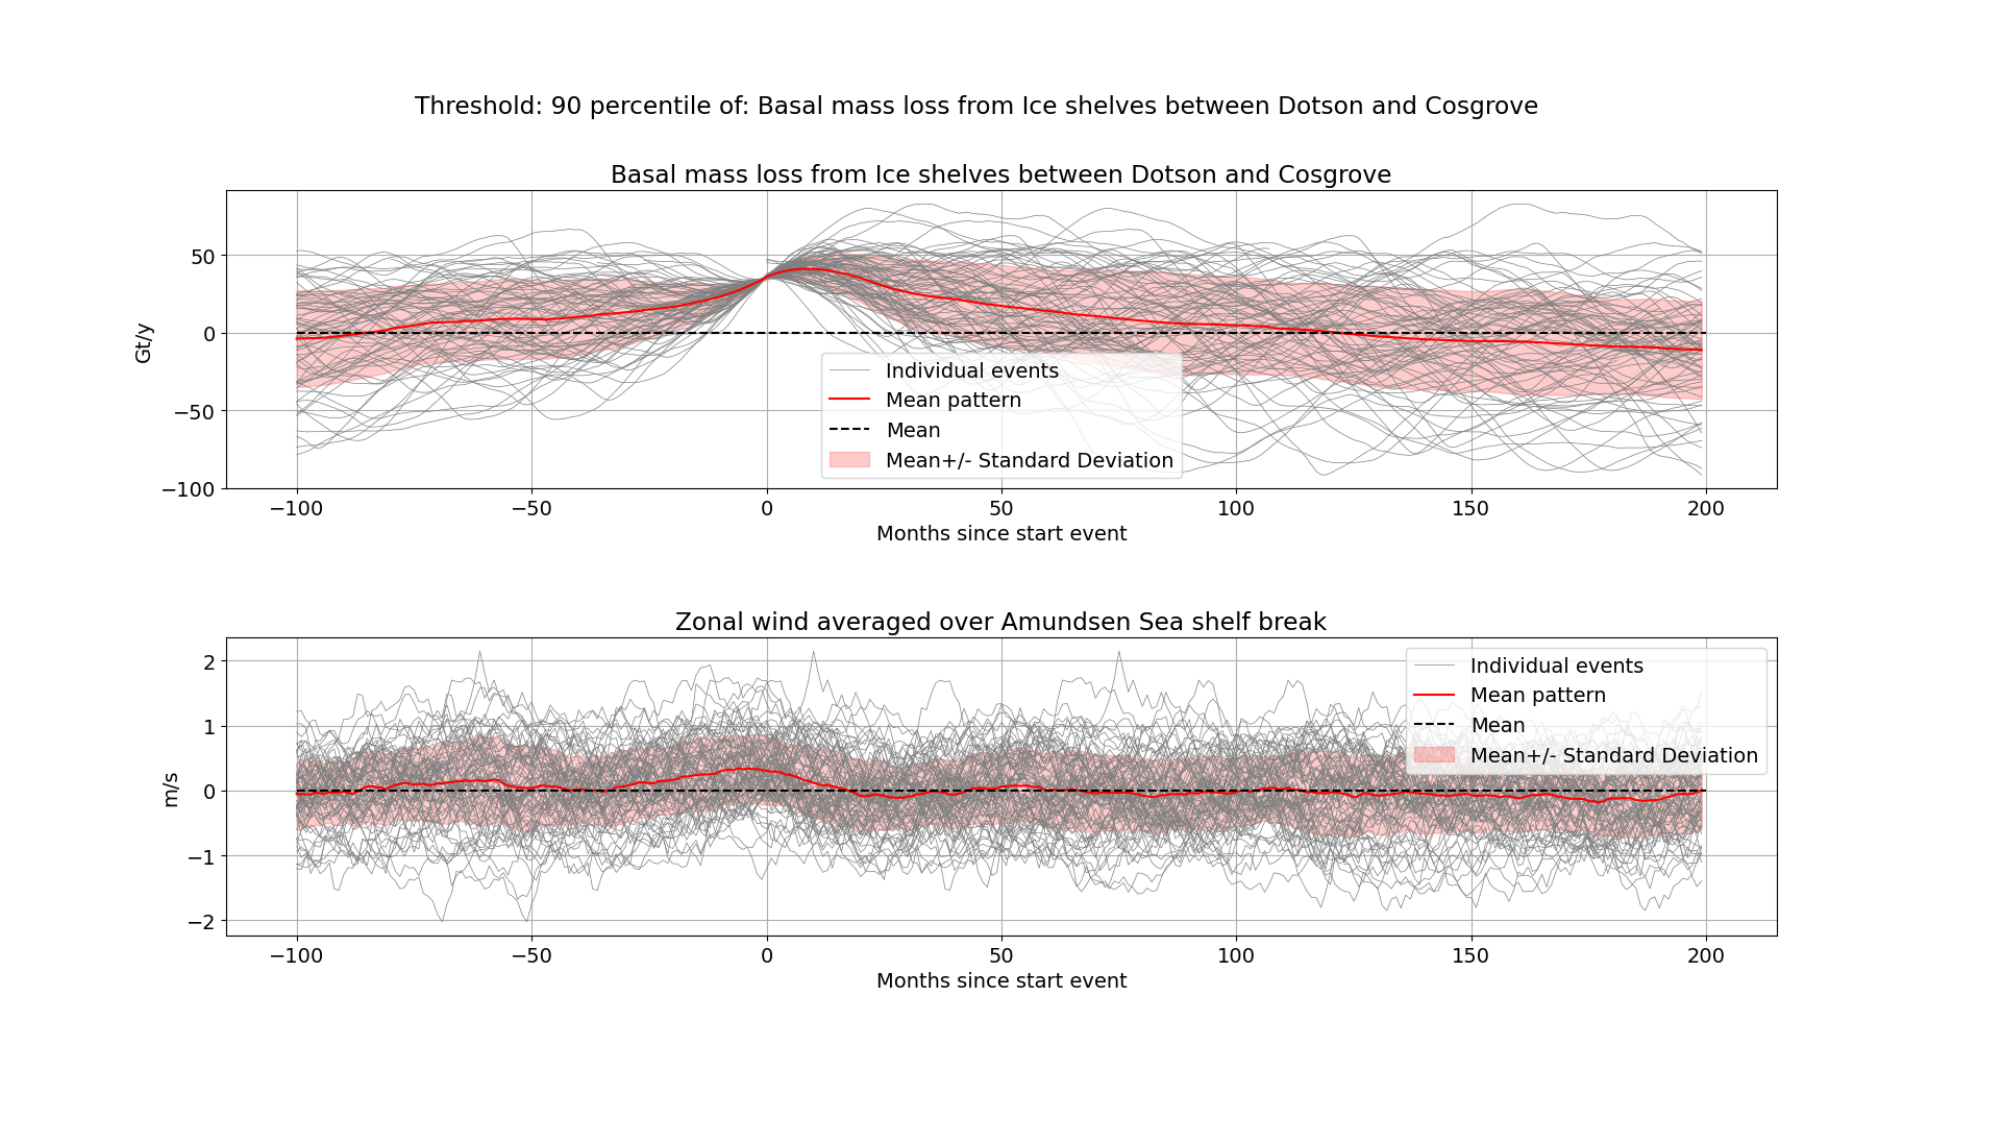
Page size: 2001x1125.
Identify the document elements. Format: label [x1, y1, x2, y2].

picture [107, 87, 1893, 1038]
